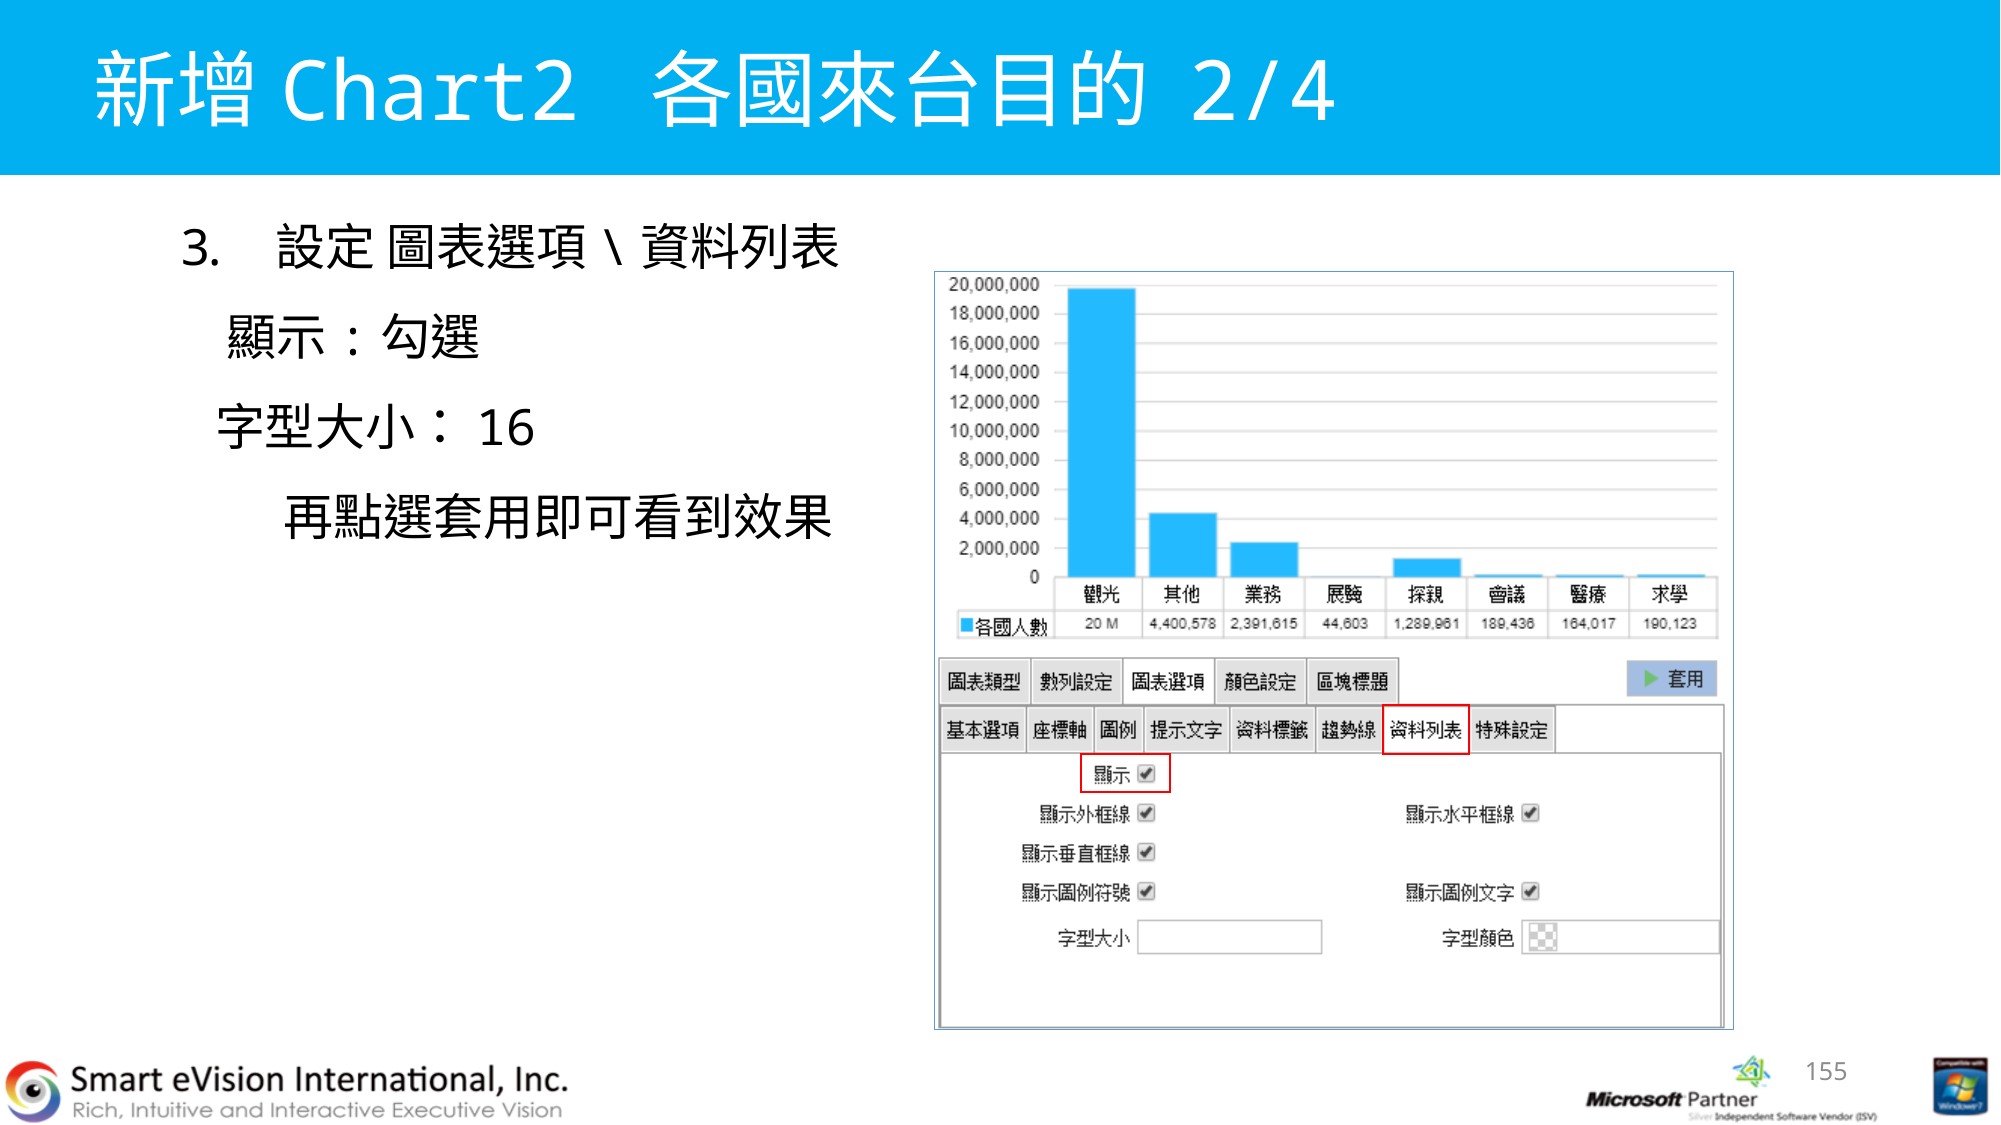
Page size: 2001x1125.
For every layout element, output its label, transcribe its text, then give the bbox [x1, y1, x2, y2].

slide_number 155 [1325, 1042, 1863, 1103]
list 設定 圖表選項\資料列表 顯示:勾選 字型大小：16 再點選套用即可看到效果 [166, 177, 1859, 1043]
picture [934, 271, 1735, 1030]
title 新增Chart2 各國來台目的 2/4 [78, 29, 1843, 145]
